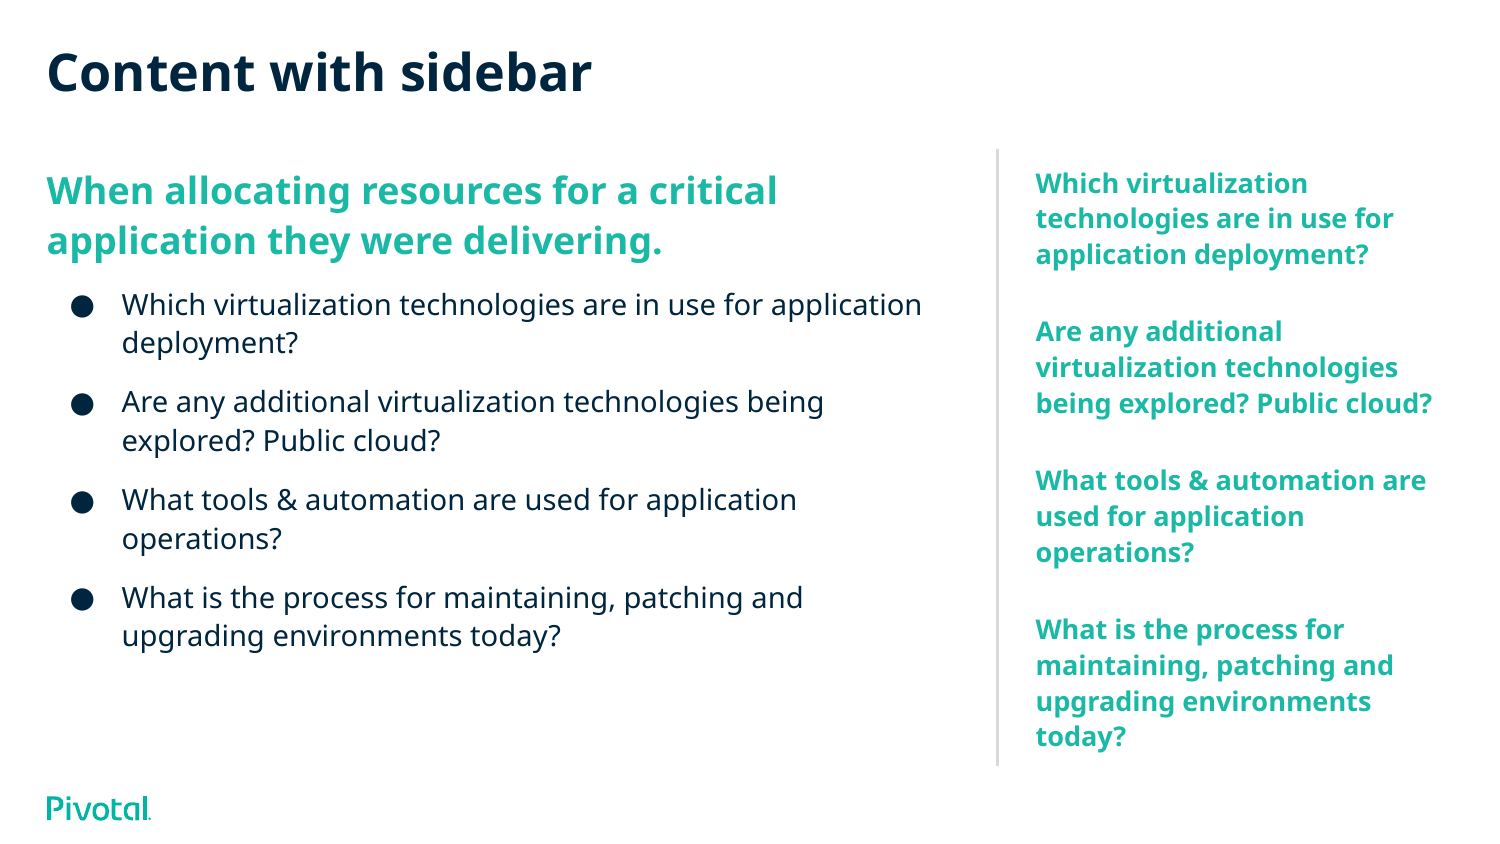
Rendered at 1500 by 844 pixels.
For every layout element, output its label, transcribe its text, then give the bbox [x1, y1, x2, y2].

title Content with sidebar [31, 24, 1453, 90]
list Which virtualization technologies are in use for application deployment? Are any additional virtualization technologies being explored? Public cloud? What tools & automation are used for application operations? What is the process for maintaining, patching and upgrading environments today? [1020, 147, 1469, 767]
list When allocating resources for a critical application they were delivering. Which virtualization technologies are in use for application deployment? Are any additional virtualization technologies being explored? Public cloud? What tools & automation are used for application operations? What is the process for maintaining, patching and upgrading environments today? [31, 147, 954, 767]
